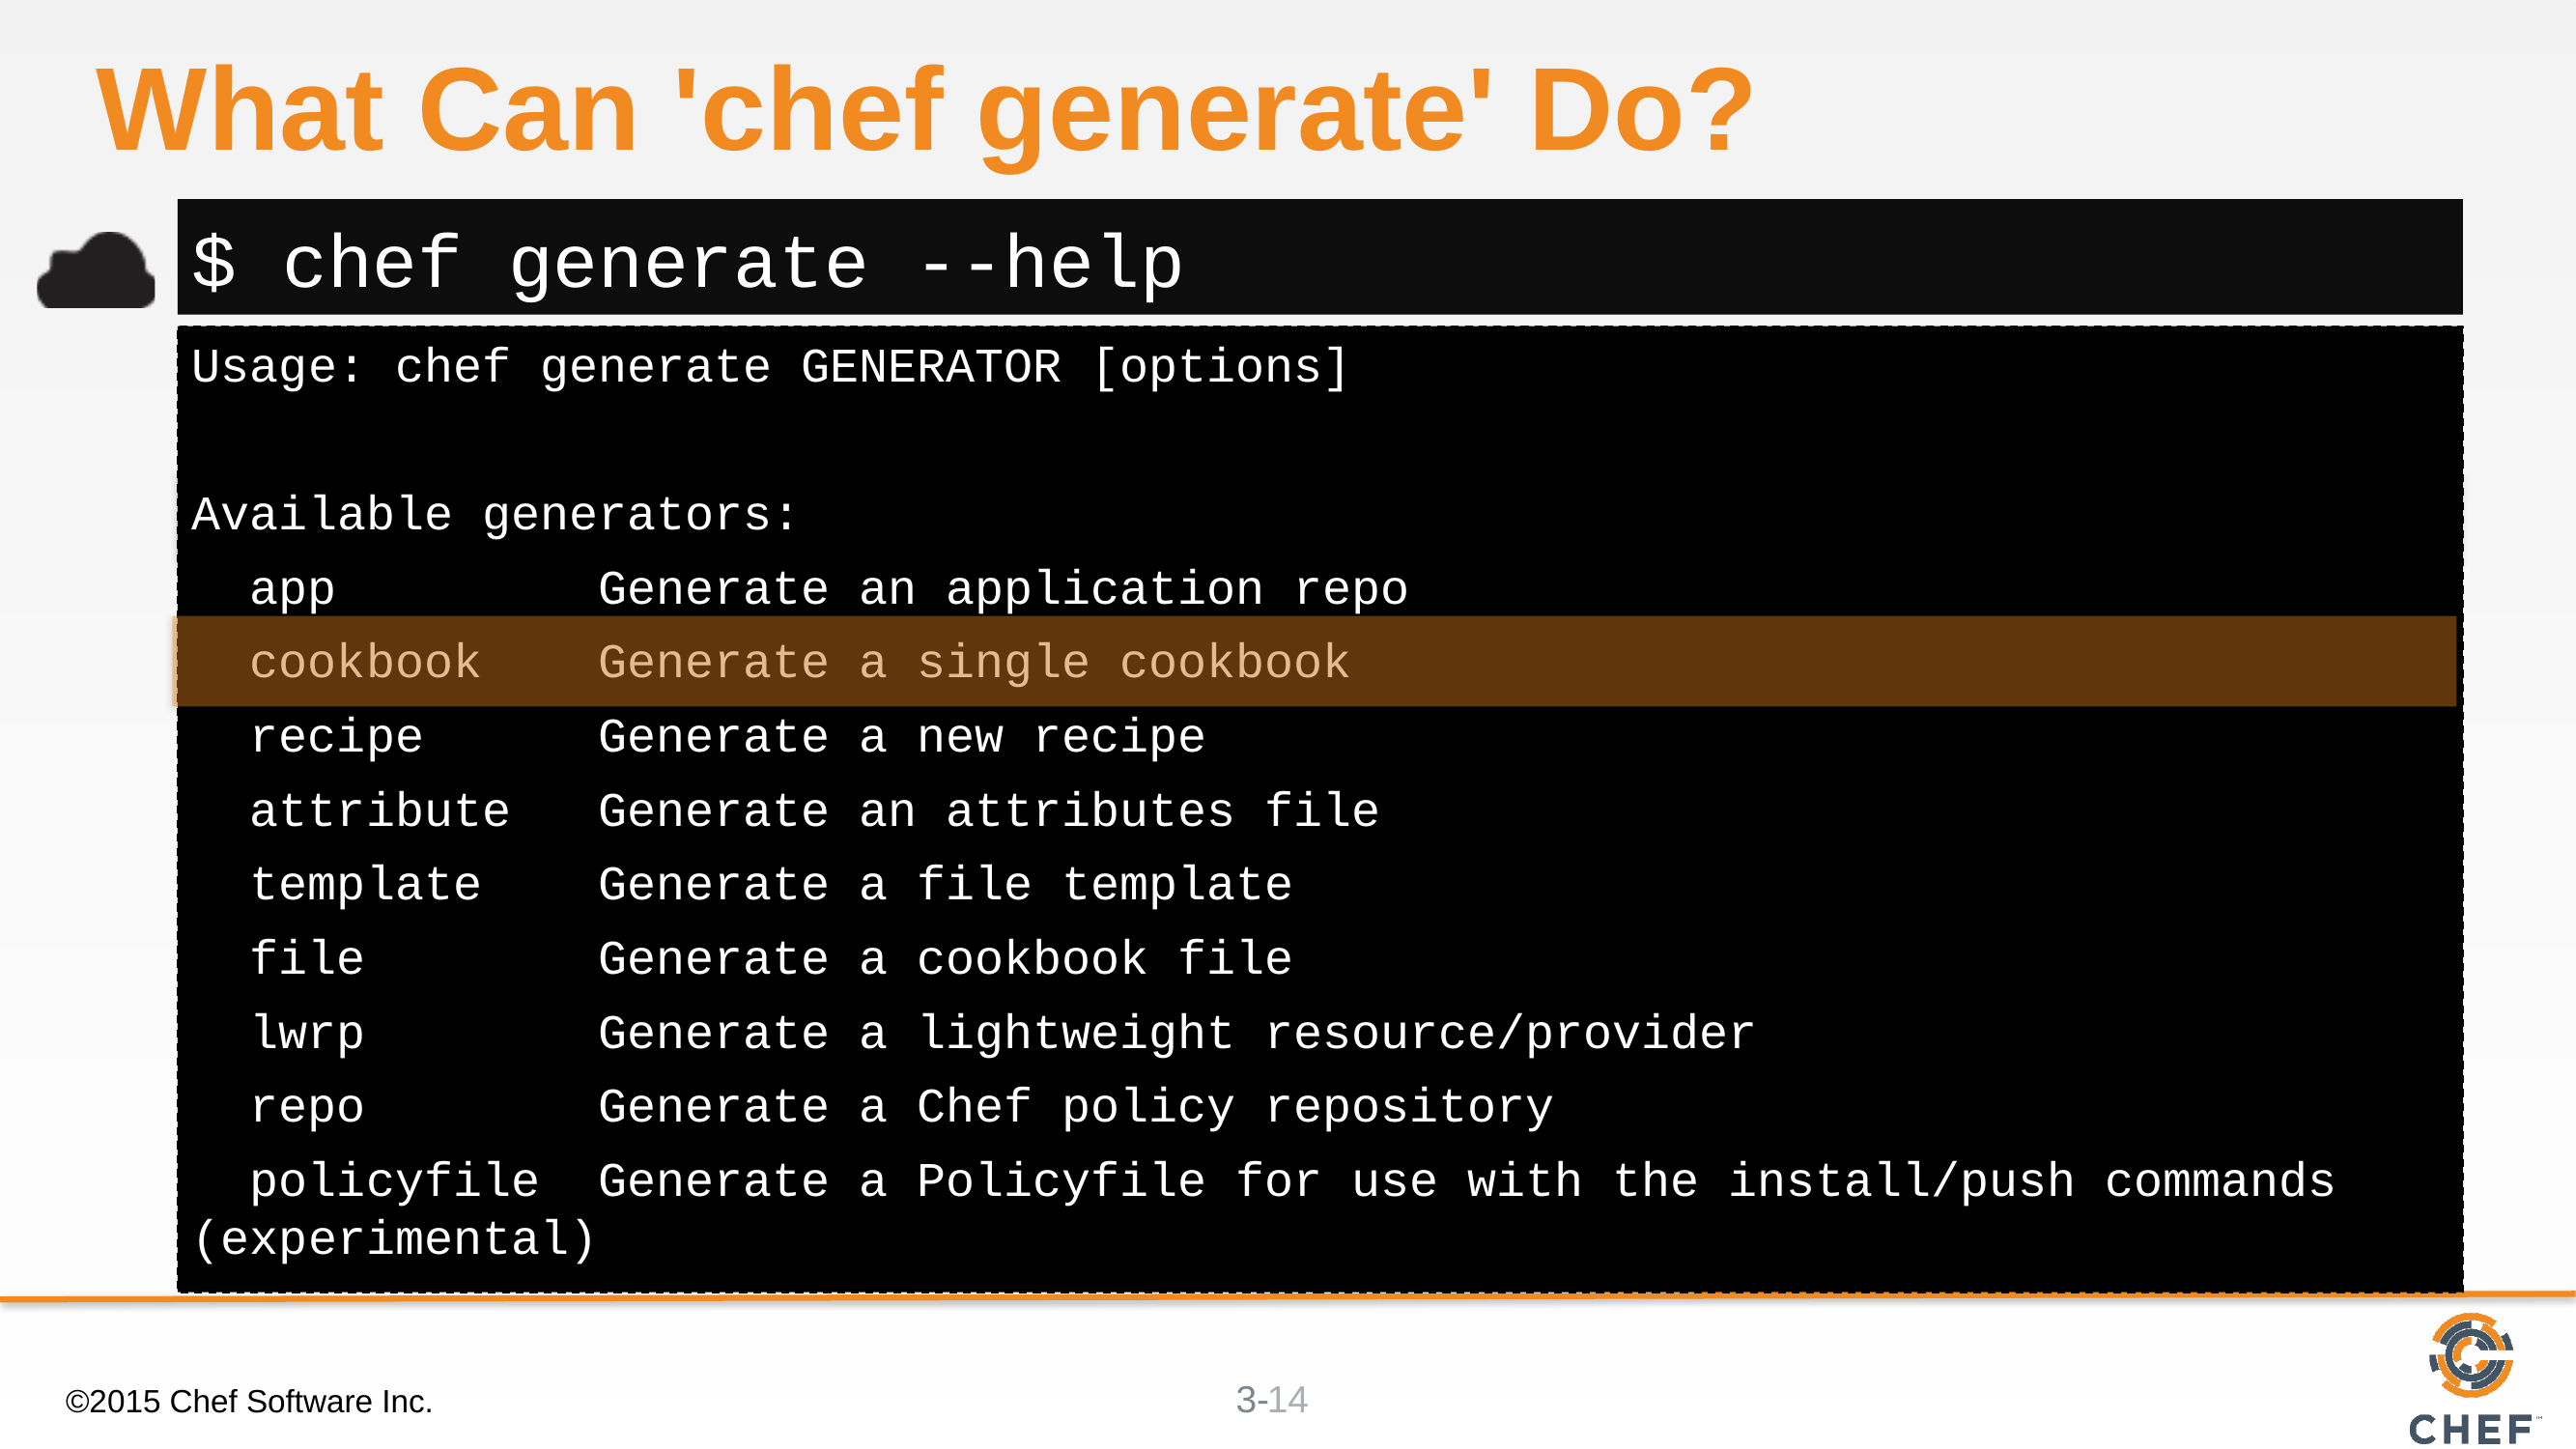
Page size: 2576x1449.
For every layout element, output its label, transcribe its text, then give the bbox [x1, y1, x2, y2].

list Usage: chef generate GENERATOR [options] Available generators: app Generate an application repo cookbook Generate a single cookbook recipe Generate a new recipe attribute Generate an attributes file template Generate a file template file Generate a cookbook file lwrp Generate a lightweight resource/provider repo Generate a Chef policy repository policyfile Generate a Policyfile for use with the install/push commands (experimental) [177, 711, 2464, 1293]
picture [2399, 1297, 2550, 1449]
title What Can 'chef generate' Do? [96, 48, 2463, 180]
list Usage: chef generate GENERATOR [options] Available generators: app Generate an application repo cookbook Generate a single cookbook recipe Generate a new recipe attribute Generate an attributes file template Generate a file template file Generate a cookbook file lwrp Generate a lightweight resource/provider repo Generate a Chef policy repository policyfile Generate a Policyfile for use with the install/push commands (experimental) [177, 326, 2464, 621]
footer ©2015 Chef Software Inc. [51, 1359, 952, 1440]
slide_number 14 [998, 1359, 1578, 1437]
list $ chef generate --help [177, 199, 2463, 315]
text_box [172, 615, 2457, 707]
